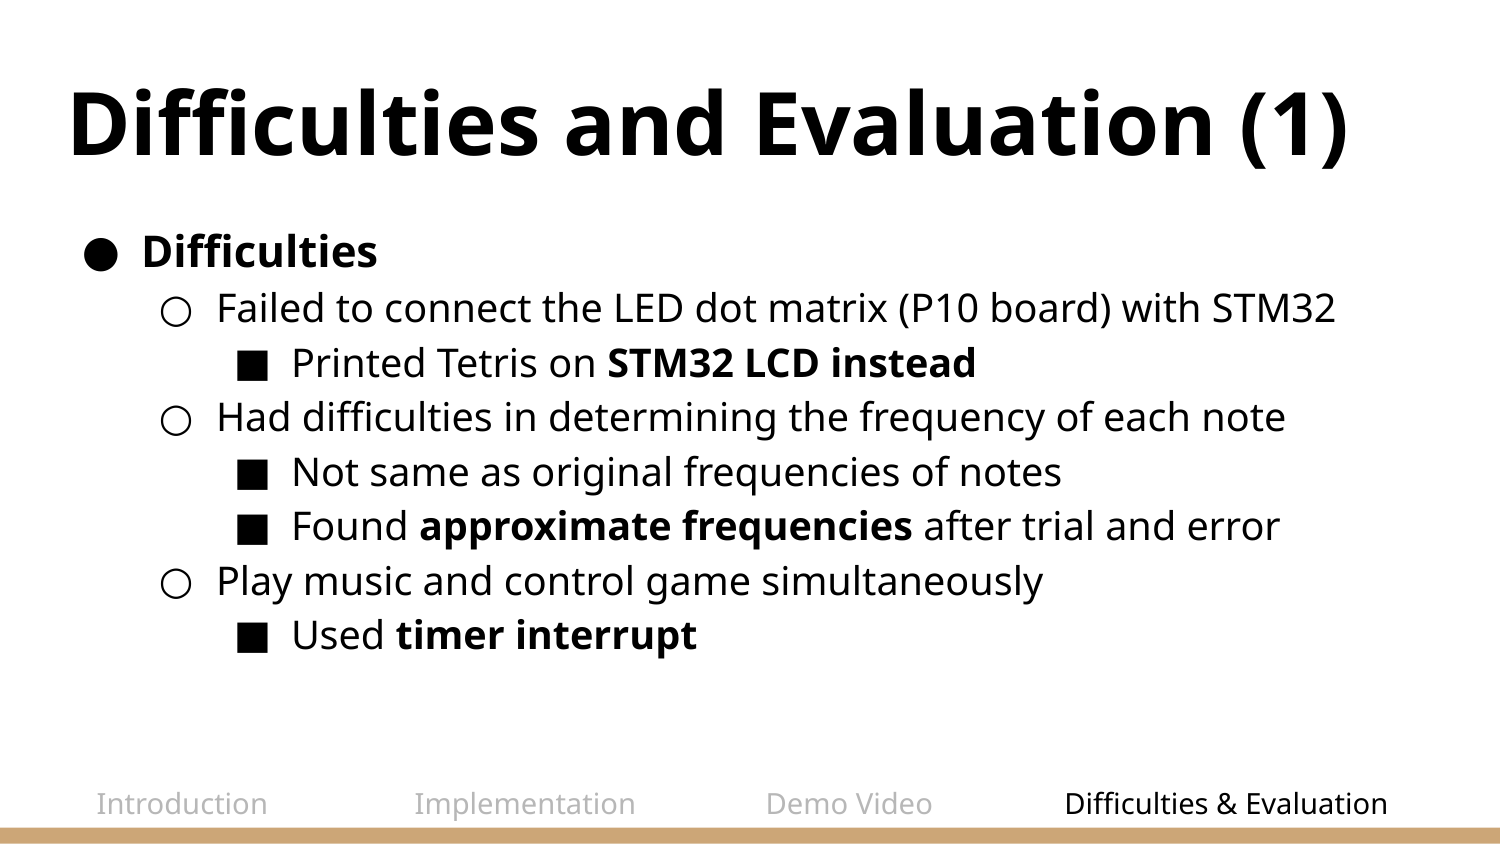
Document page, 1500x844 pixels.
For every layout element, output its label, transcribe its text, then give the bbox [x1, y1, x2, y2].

text_box Implementation [399, 770, 688, 836]
text_box Demo Video [750, 770, 1039, 836]
title Difficulties and Evaluation (1) [51, 51, 1449, 189]
text_box Introduction [81, 770, 370, 836]
text_box Difficulties & Evaluation [1049, 770, 1425, 836]
list Difficulties Failed to connect the LED dot matrix (P10 board) with STM32 Printed Tetris on STM32 LCD instead Had difficulties in determining the frequency of each note Not same as original frequencies of notes Found approximate frequencies after trial and error Play music and control game simultaneously Used timer interrupt [51, 200, 1449, 752]
